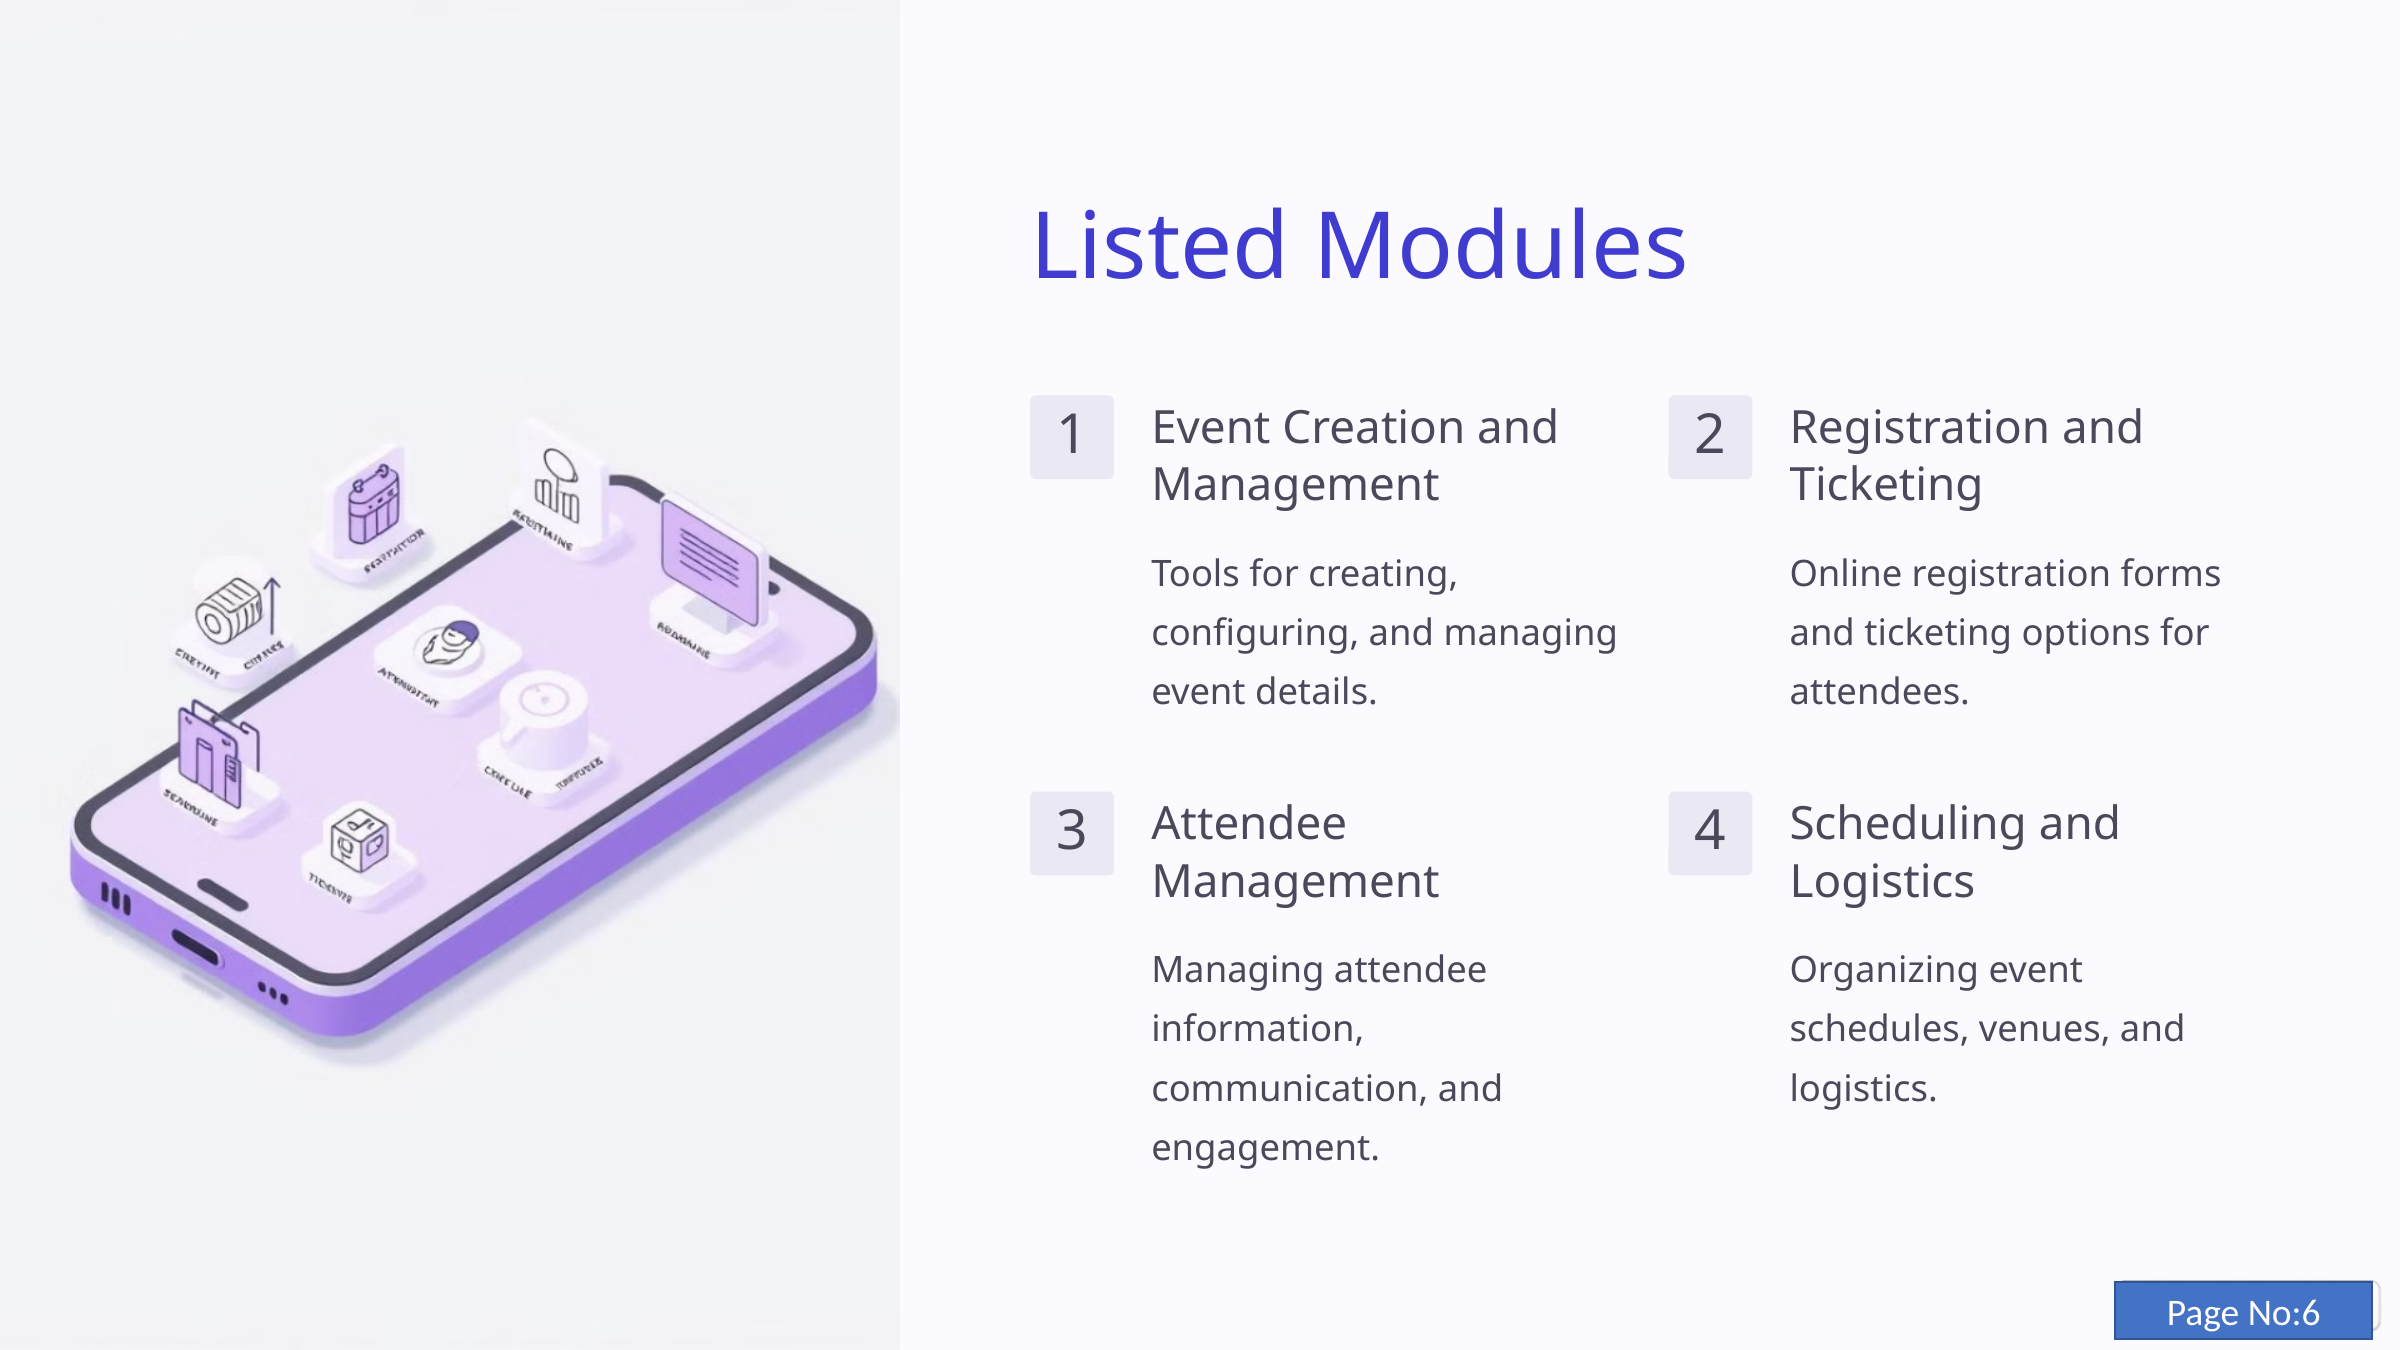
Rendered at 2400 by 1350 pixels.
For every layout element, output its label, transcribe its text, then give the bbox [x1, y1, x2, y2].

picture [2106, 1271, 2389, 1339]
text_box 4 [1694, 805, 1727, 862]
text_box Managing attendee information, communication, and engagement. [1151, 930, 1632, 1169]
text_box Page No:6 [2114, 1281, 2373, 1340]
picture [0, 0, 900, 1350]
text_box Attendee Management [1151, 791, 1632, 908]
text_box Scheduling and Logistics [1789, 791, 2270, 908]
text_box Online registration forms and ticketing options for attendees. [1789, 533, 2270, 713]
text_box [1668, 791, 1753, 876]
text_box 3 [1054, 805, 1090, 862]
text_box 2 [1693, 409, 1728, 466]
text_box [1030, 395, 1114, 480]
text_box Registration and Ticketing [1789, 395, 2270, 512]
text_box Listed Modules [1030, 181, 1961, 298]
text_box [1668, 395, 1753, 480]
text_box 1 [1059, 409, 1085, 466]
text_box Tools for creating, configuring, and managing event details. [1151, 533, 1632, 713]
text_box [1030, 791, 1114, 876]
text_box Event Creation and Management [1151, 395, 1632, 512]
text_box Organizing event schedules, venues, and logistics. [1789, 930, 2270, 1109]
